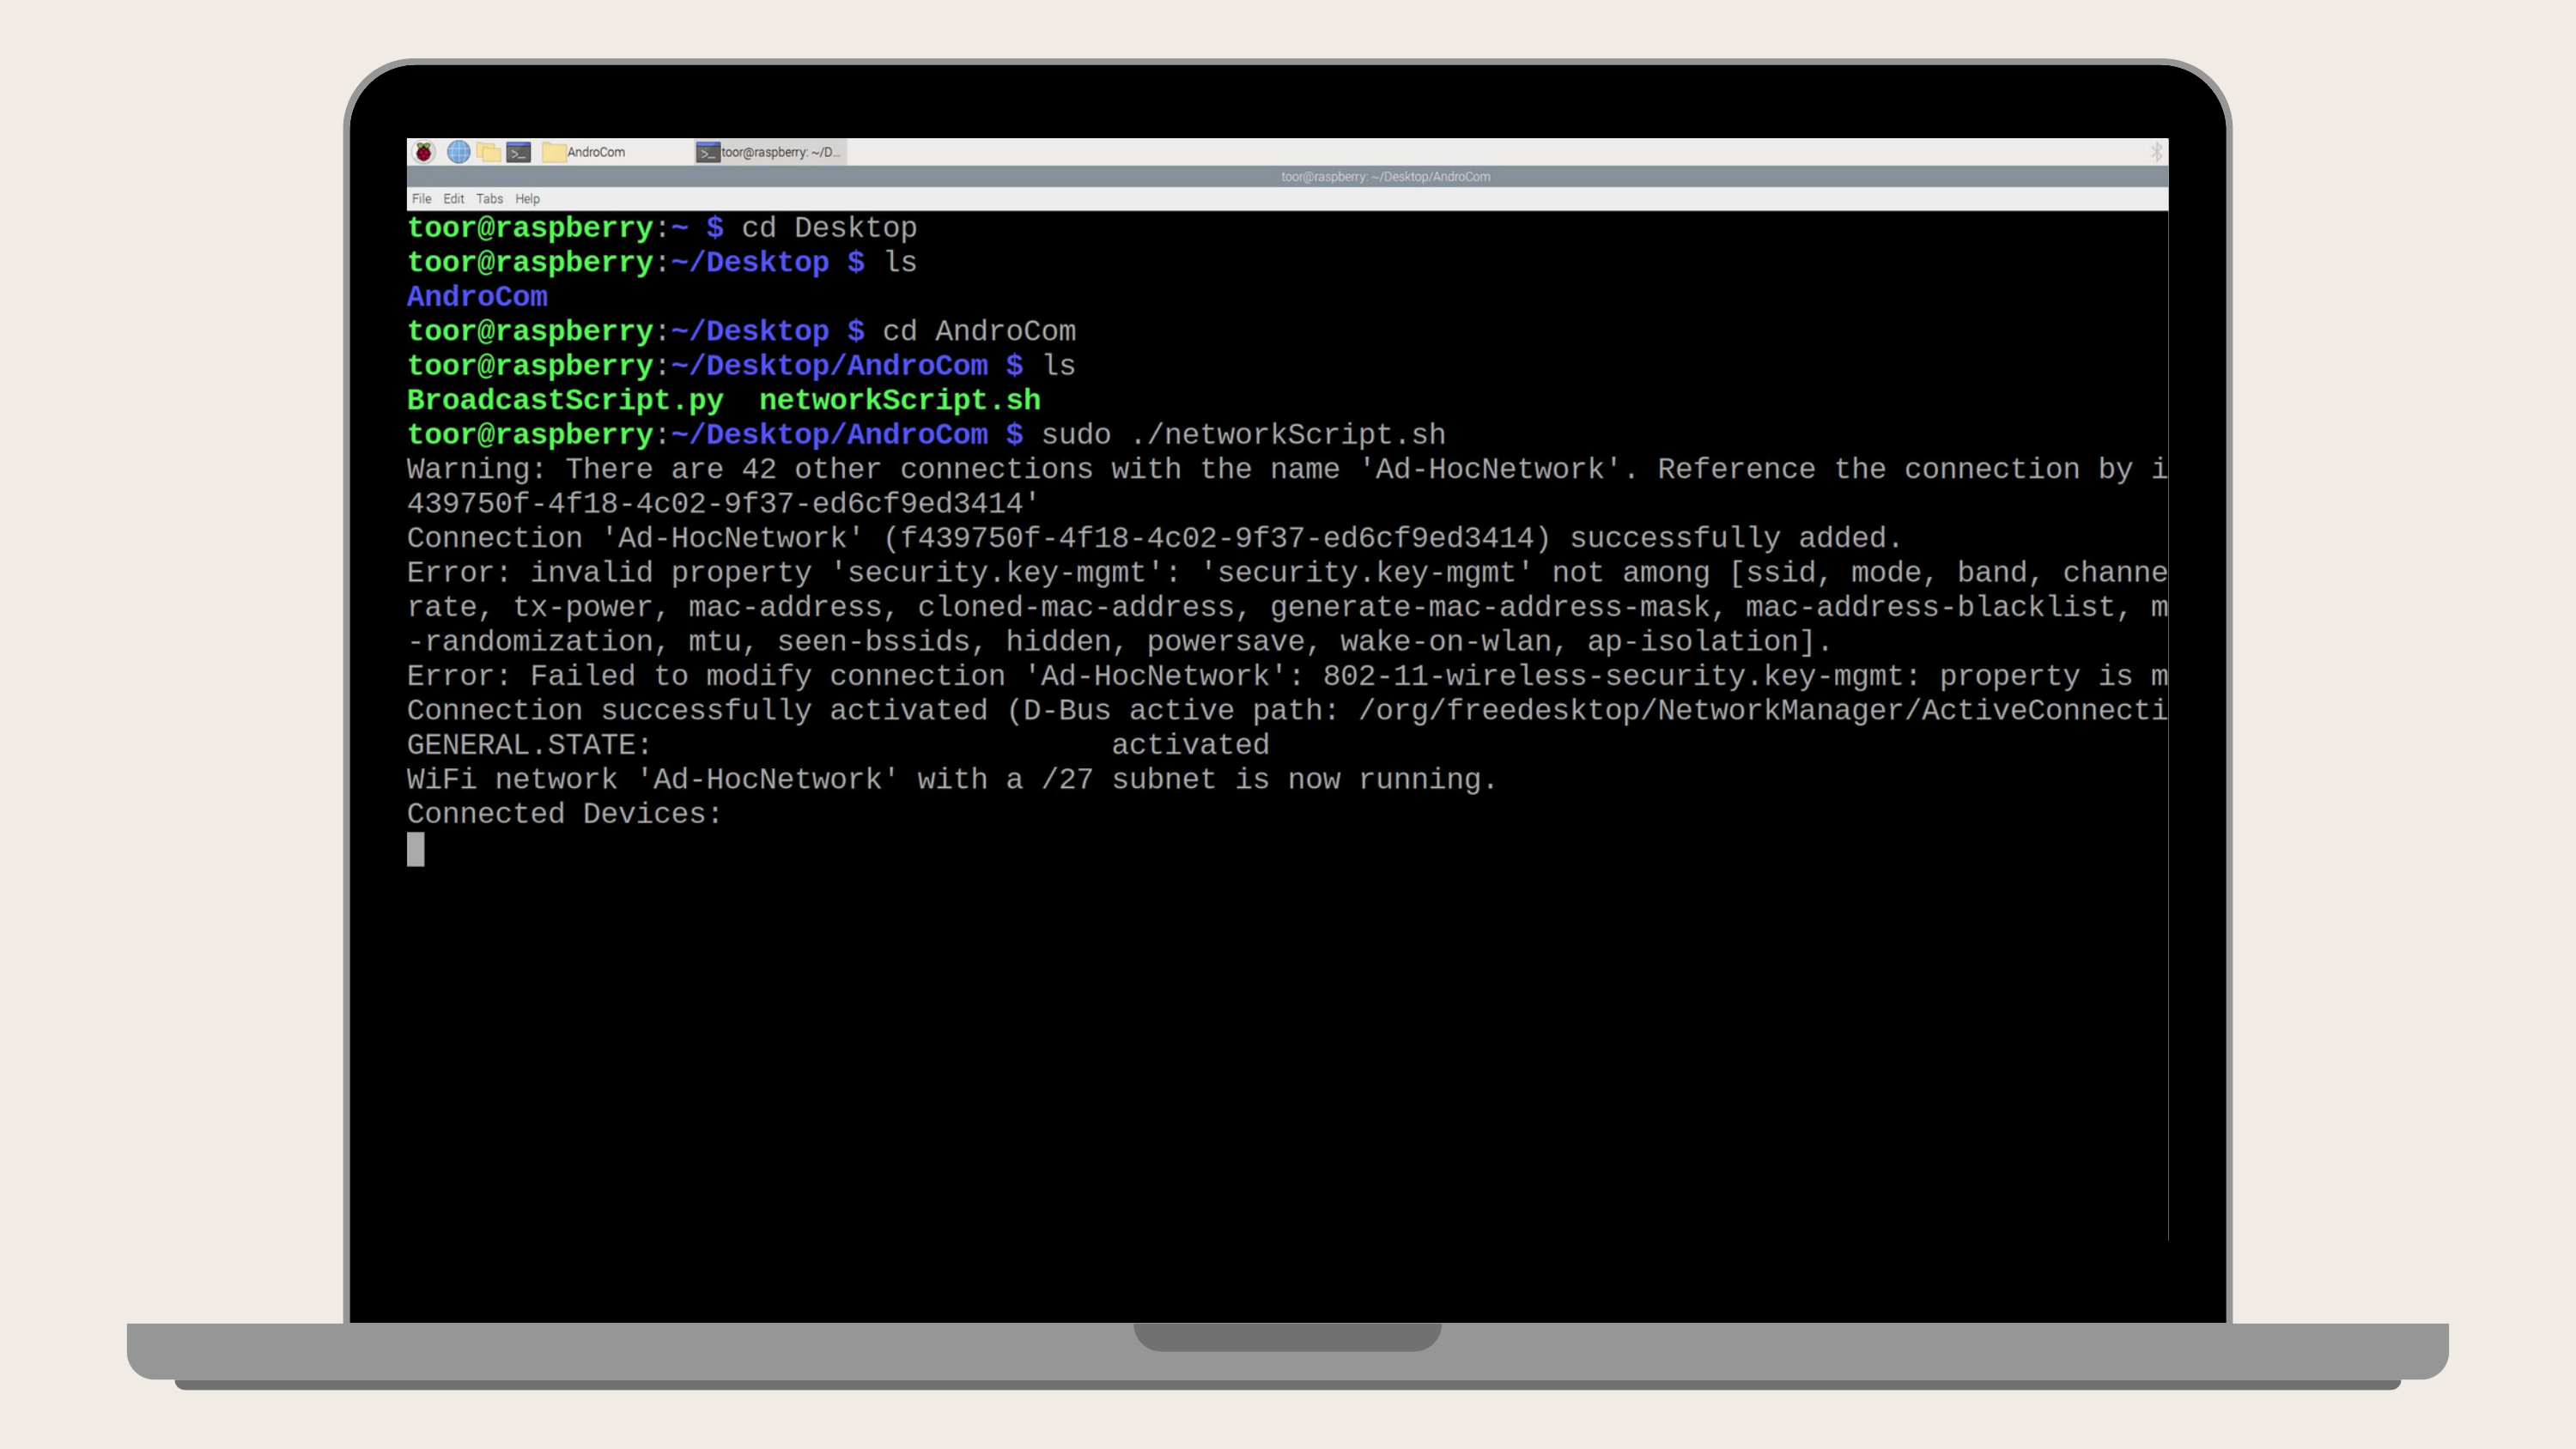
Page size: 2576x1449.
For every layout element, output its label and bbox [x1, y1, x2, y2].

text_box [126, 58, 2450, 1391]
